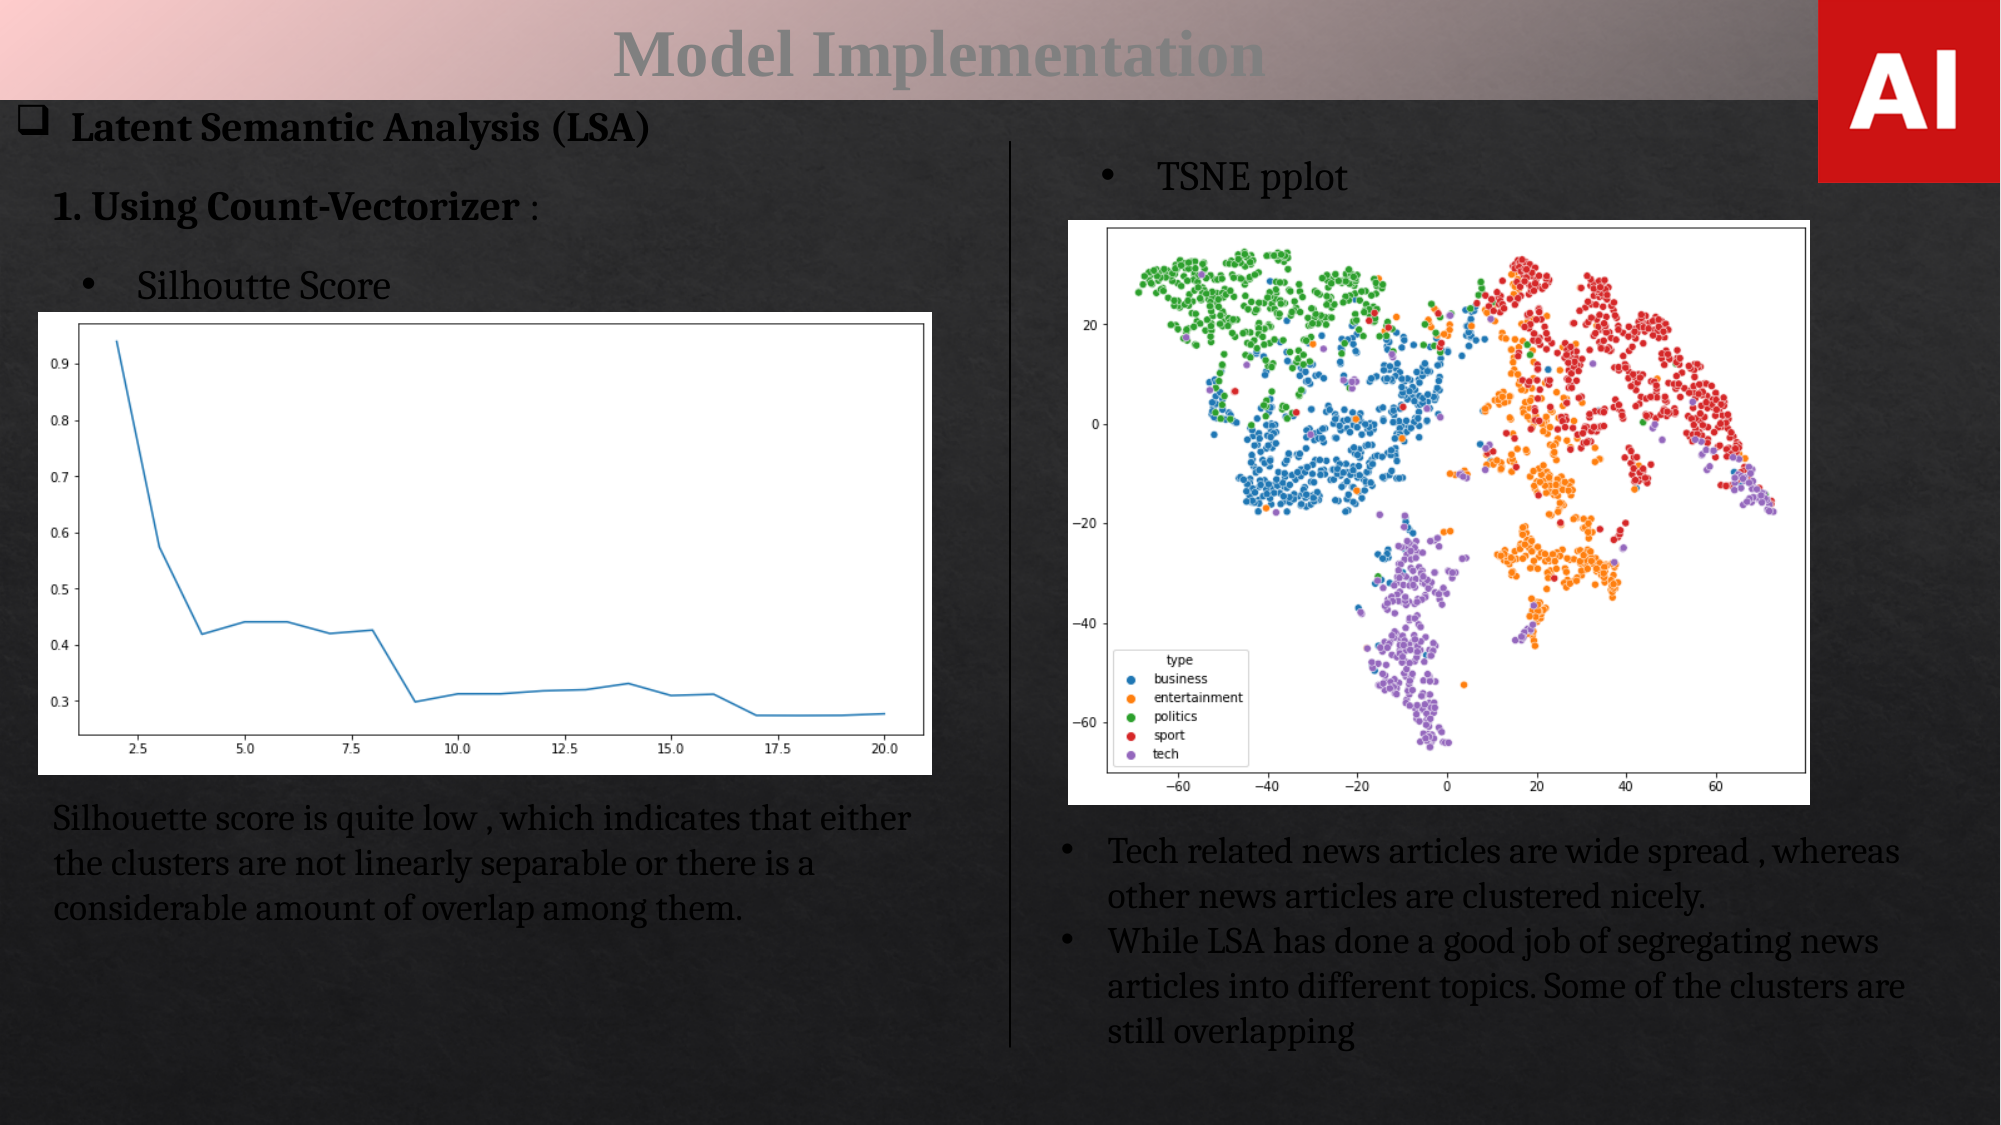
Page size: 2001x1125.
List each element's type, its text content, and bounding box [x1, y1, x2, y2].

text_box Silhoutte Score [66, 250, 486, 308]
text_box Latent Semantic Analysis (LSA) [0, 92, 904, 158]
picture [38, 311, 933, 775]
picture [1817, 0, 2000, 184]
text_box 1. Using Count-Vectorizer : [38, 171, 636, 237]
text_box Tech related news articles are wide spread , whereas other news articles are clustered nicely. While LSA has done a good job of segregating news articles into different topics. Some of the clusters are still overlapping [1046, 818, 1940, 1059]
picture [1067, 220, 1810, 806]
text_box Model Implementation [0, 0, 1812, 101]
text_box TSNE pplot [1085, 141, 1505, 207]
text_box Silhouette score is quite low , which indicates that either the clusters are not linearly separable or there is a considerable amount of overlap among them. [38, 785, 932, 935]
